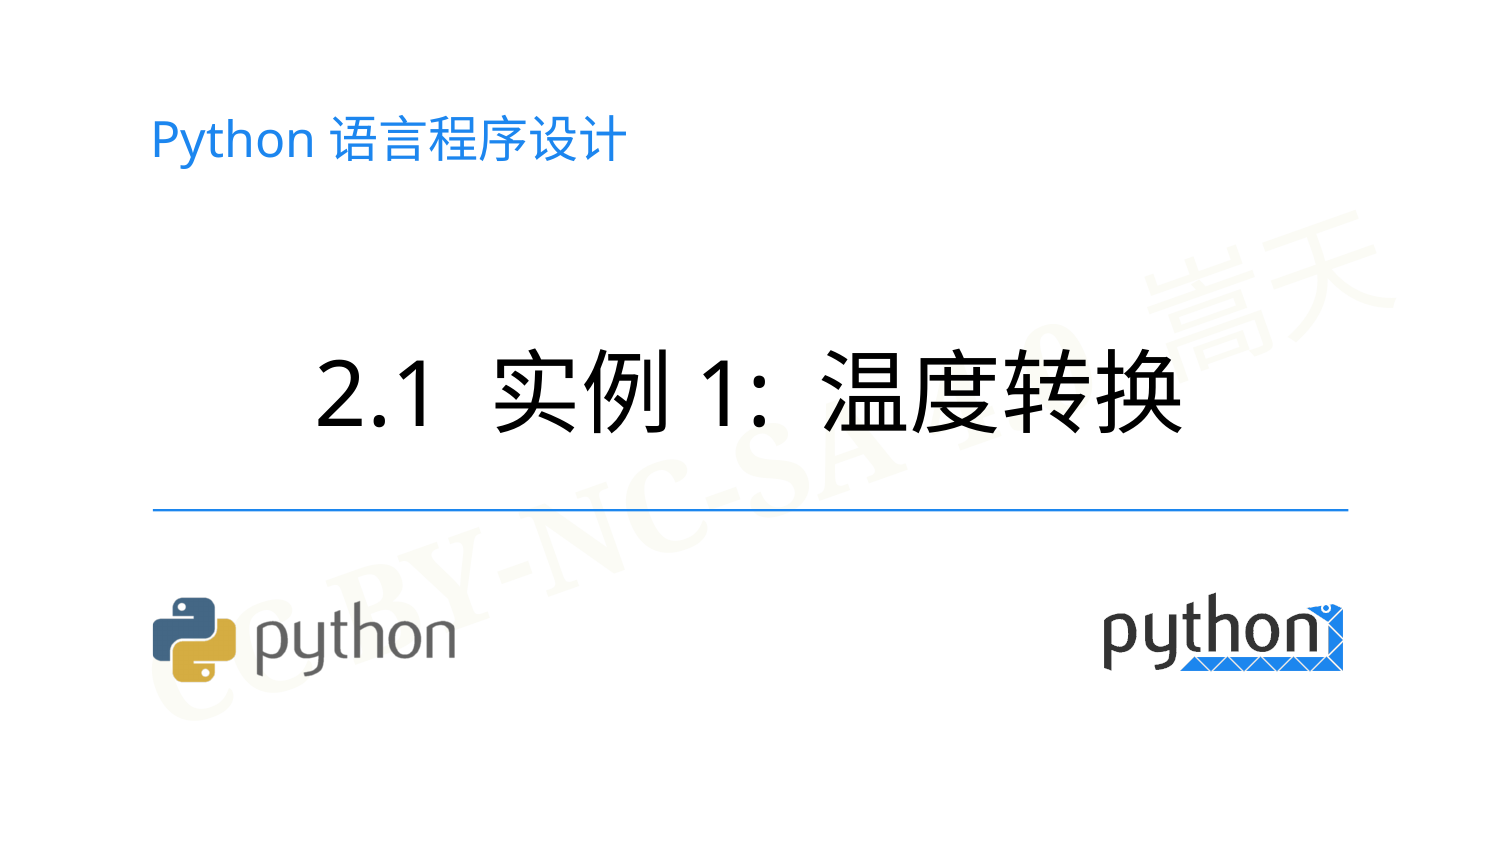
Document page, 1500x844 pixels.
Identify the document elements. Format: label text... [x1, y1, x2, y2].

picture [152, 595, 455, 692]
text_box Python语言程序设计 [135, 100, 644, 176]
text_box 2.1 实例1: 温度转换 [0, 279, 1500, 448]
picture [1095, 586, 1349, 676]
